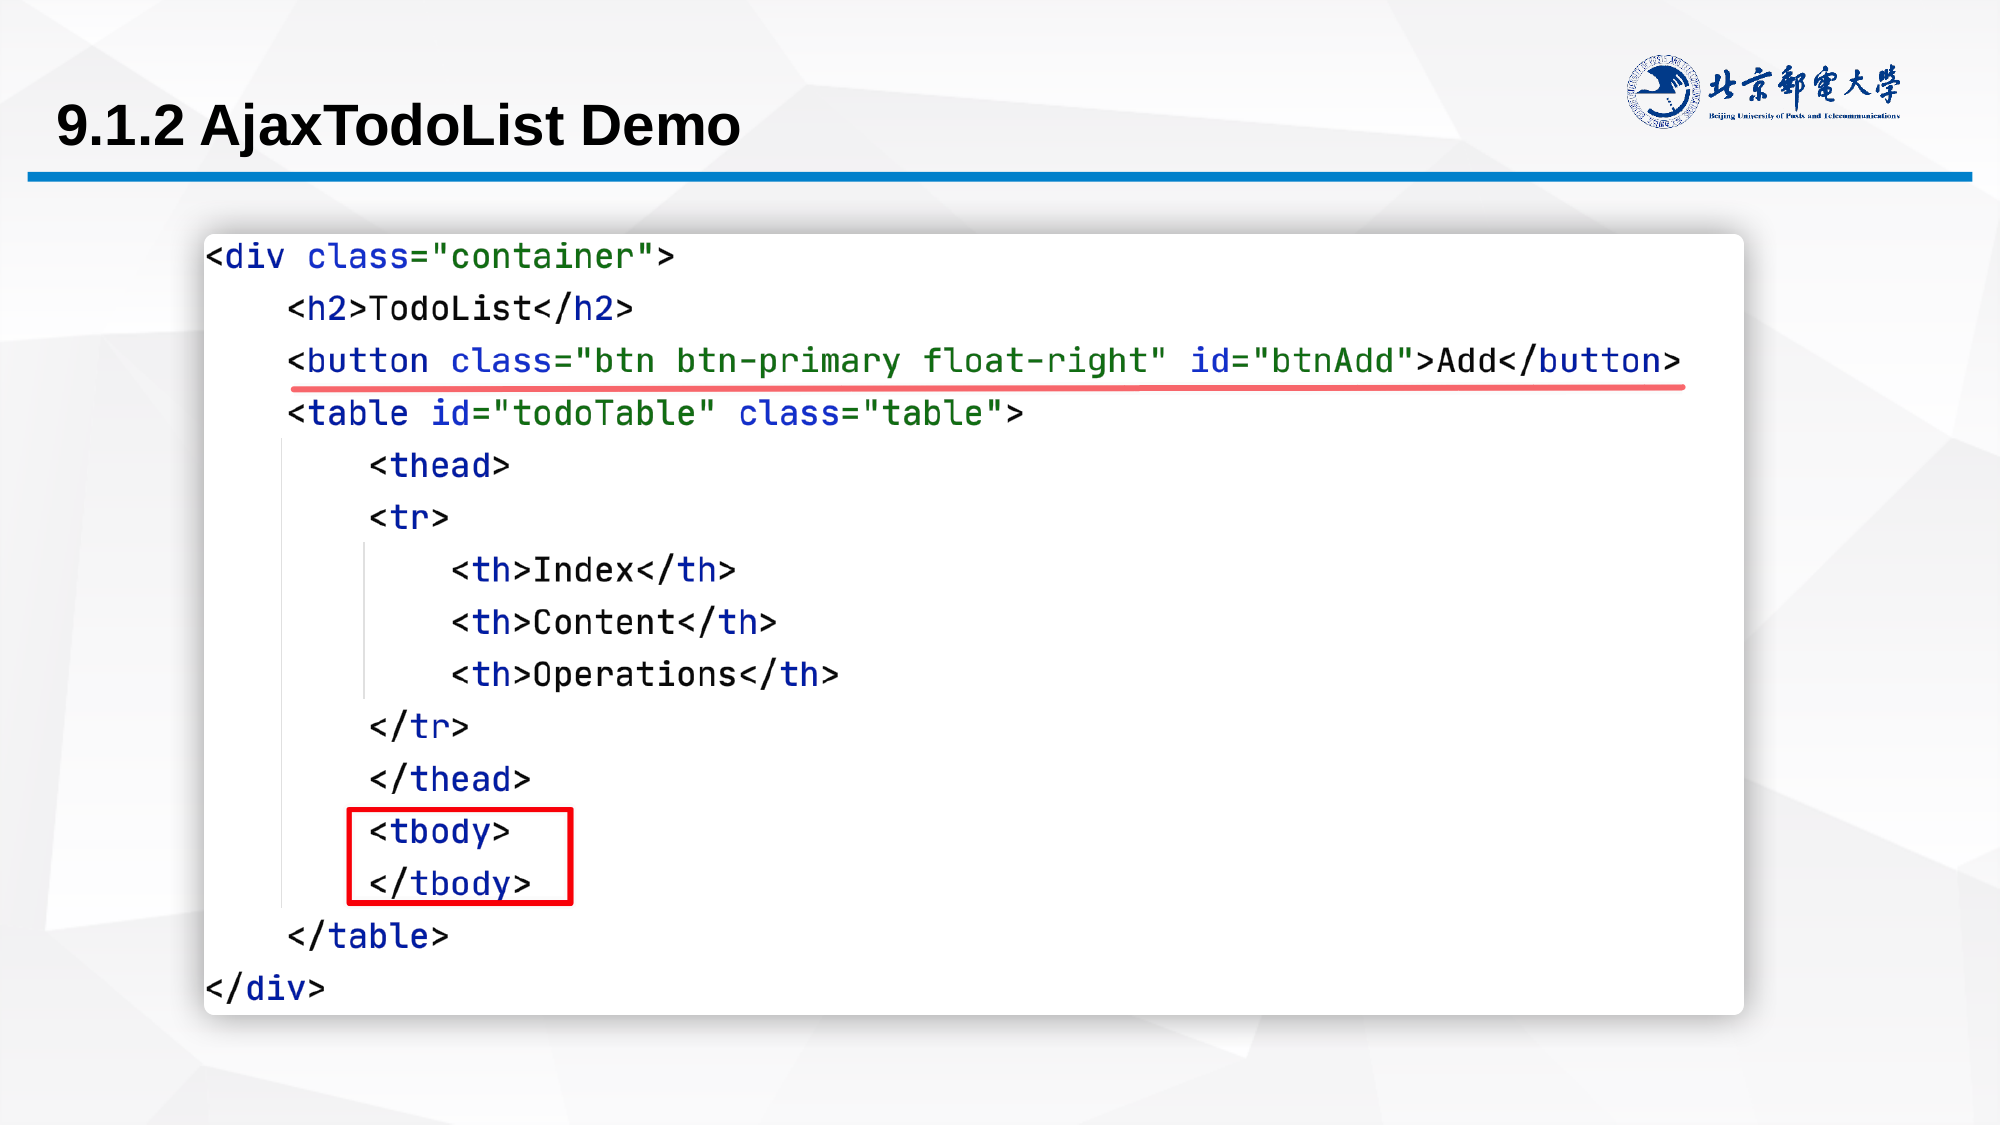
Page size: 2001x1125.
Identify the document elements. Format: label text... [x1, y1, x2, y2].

picture [0, 0, 2000, 1125]
title 9.1.2 AjaxTodoList Demo [41, 52, 1188, 201]
